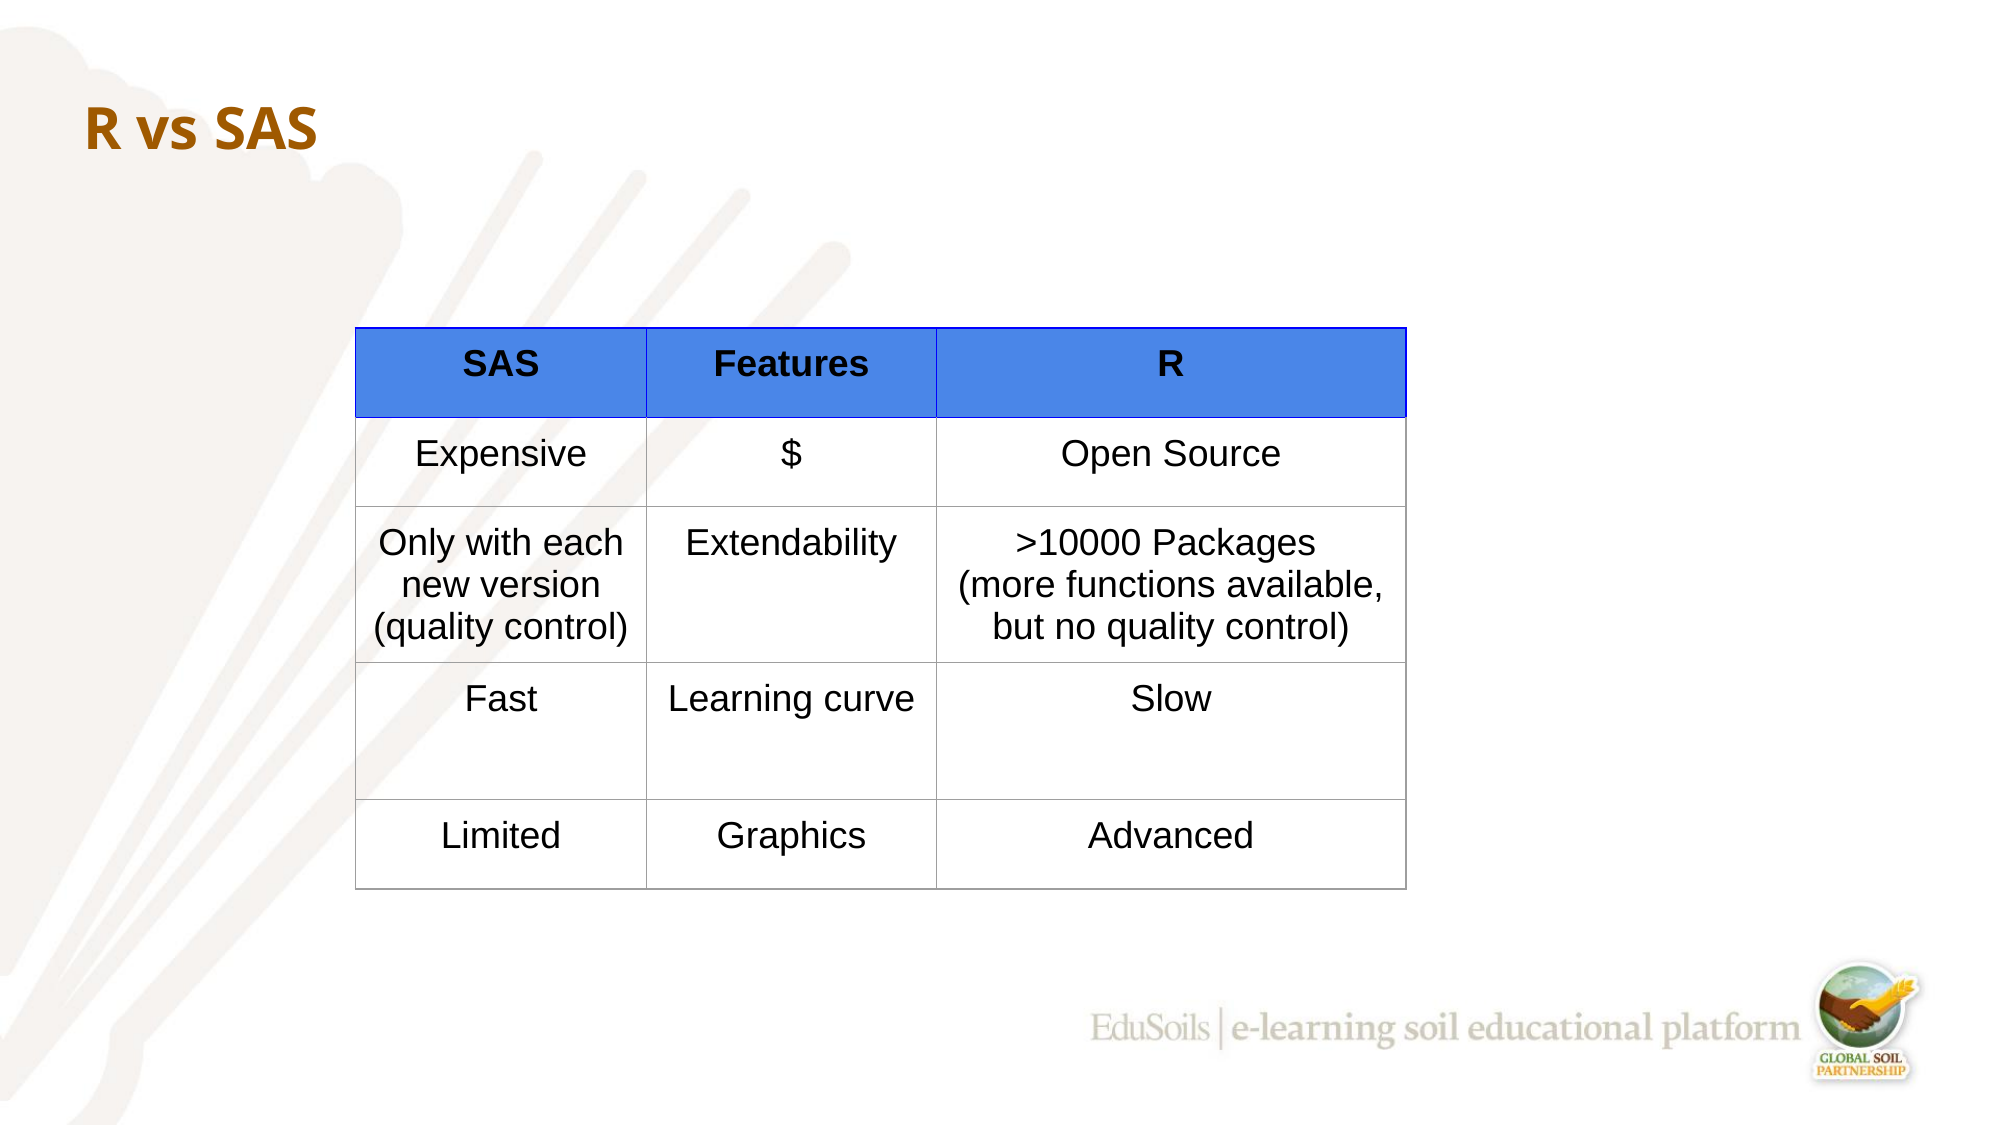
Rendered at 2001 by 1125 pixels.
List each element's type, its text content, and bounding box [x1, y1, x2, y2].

table_cell Graphics [647, 800, 936, 888]
title R vs SAS [68, 75, 1932, 176]
table_header SAS [356, 329, 646, 417]
slide_number ‹#› [1853, 1019, 1974, 1106]
picture [0, 0, 2001, 1125]
table_cell Advanced [937, 800, 1405, 888]
table_cell Only with each new version (quality control) [356, 507, 646, 662]
table_cell Fast [356, 663, 646, 799]
table_cell Limited [356, 800, 646, 888]
table_header Features [647, 329, 936, 417]
table_cell Extendability [647, 507, 936, 662]
table_cell $ [647, 418, 936, 506]
table_cell Learning curve [647, 663, 936, 799]
table_cell Open Source [937, 418, 1405, 506]
table_header R [937, 329, 1405, 417]
table_cell Expensive [356, 418, 646, 506]
table_cell >10000 Packages (more functions available, but no quality control) [937, 507, 1405, 662]
table_cell Slow [937, 663, 1405, 799]
